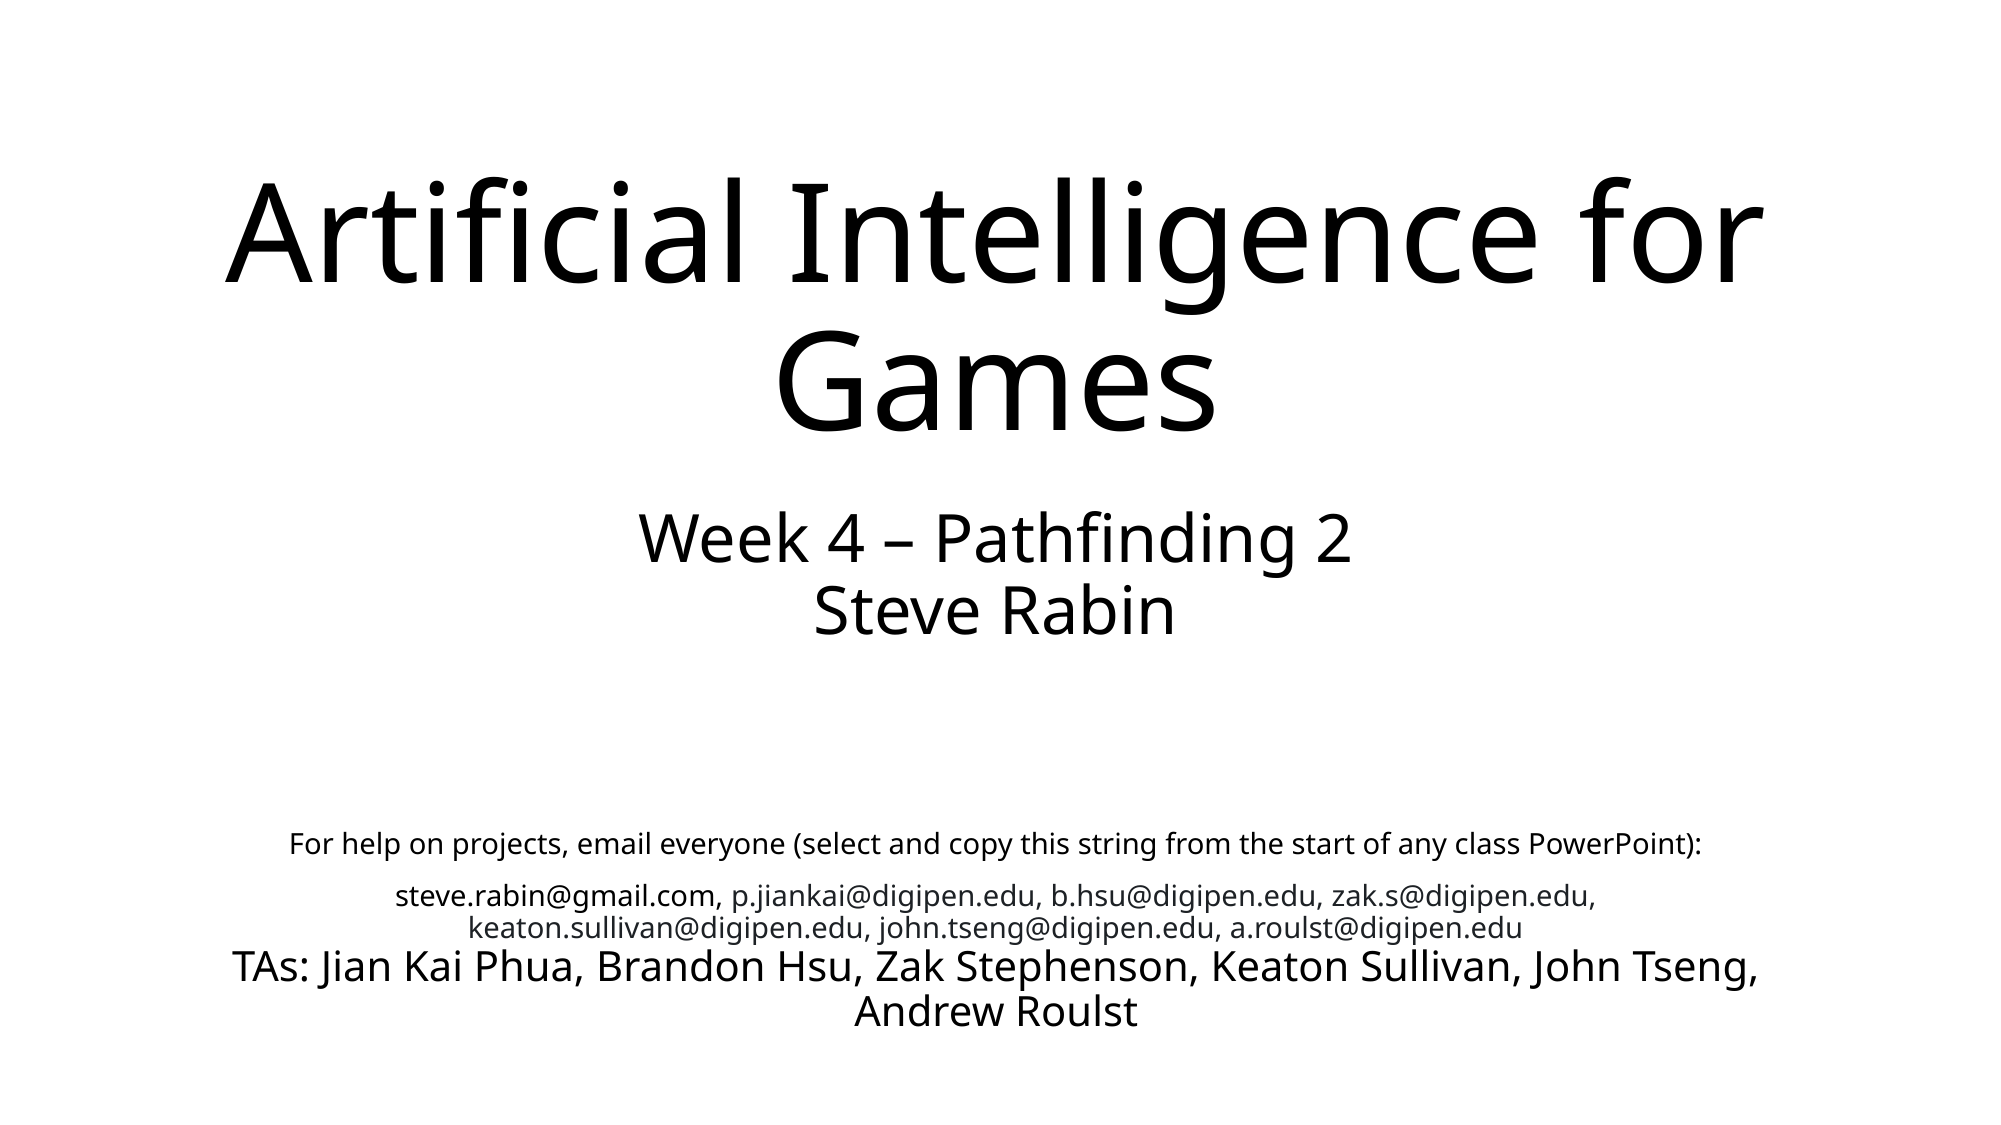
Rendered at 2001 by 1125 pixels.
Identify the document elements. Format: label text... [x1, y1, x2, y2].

title Artificial Intelligence for Games Week 4 – Pathfinding 2 Steve Rabin [74, 143, 1919, 657]
subtitle TAs: Jian Kai Phua, Brandon Hsu, Zak Stephenson, Keaton Sullivan, John Tseng, Andrew Roulst [155, 938, 1837, 1025]
text_box For help on projects, email everyone (select and copy this string from the start of any class PowerPoint): steve.rabin@gmail.com, p.jiankai@digipen.edu, b.hsu@digipen.edu, zak.s@digipen.edu, keaton.sullivan@digipen.edu, john.tseng@digipen.edu, a.roulst@digipen.edu [216, 821, 1776, 947]
